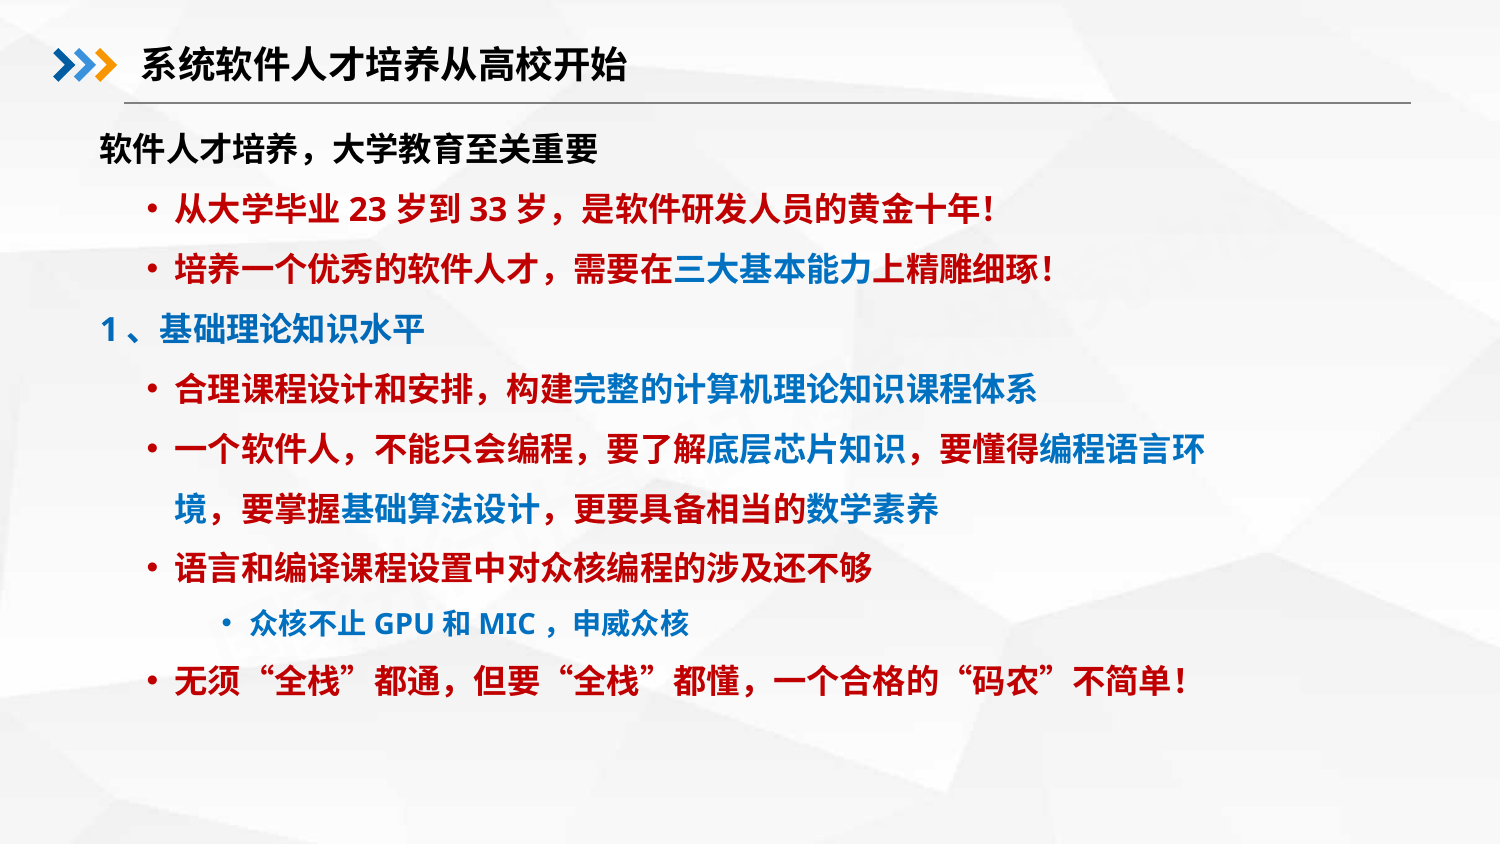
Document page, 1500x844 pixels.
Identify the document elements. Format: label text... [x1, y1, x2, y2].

picture [0, 0, 1500, 844]
text_box 软件人才培养，大学教育至关重要 从大学毕业23岁到33岁，是软件研发人员的黄金十年！ 培养一个优秀的软件人才，需要在三大基本能力上精雕细琢！ 1、基础理论知识水平 合理课程设计和安排，构建完整的计算机理论知识课程体系 一个软件人，不能只会编程，要了解底层芯片知识，要懂得编程语言环境，要掌握基础算法设计，更要具备相当的数学素养 语言和编译课程设置中对众核编程的涉及还不够 众核不止GPU和MIC，申威众核 无须“全栈”都通，但要“全栈”都懂，一个合格的“码农”不简单！ [88, 102, 1235, 706]
text_box 系统软件人才培养从高校开始 [140, 32, 1317, 95]
